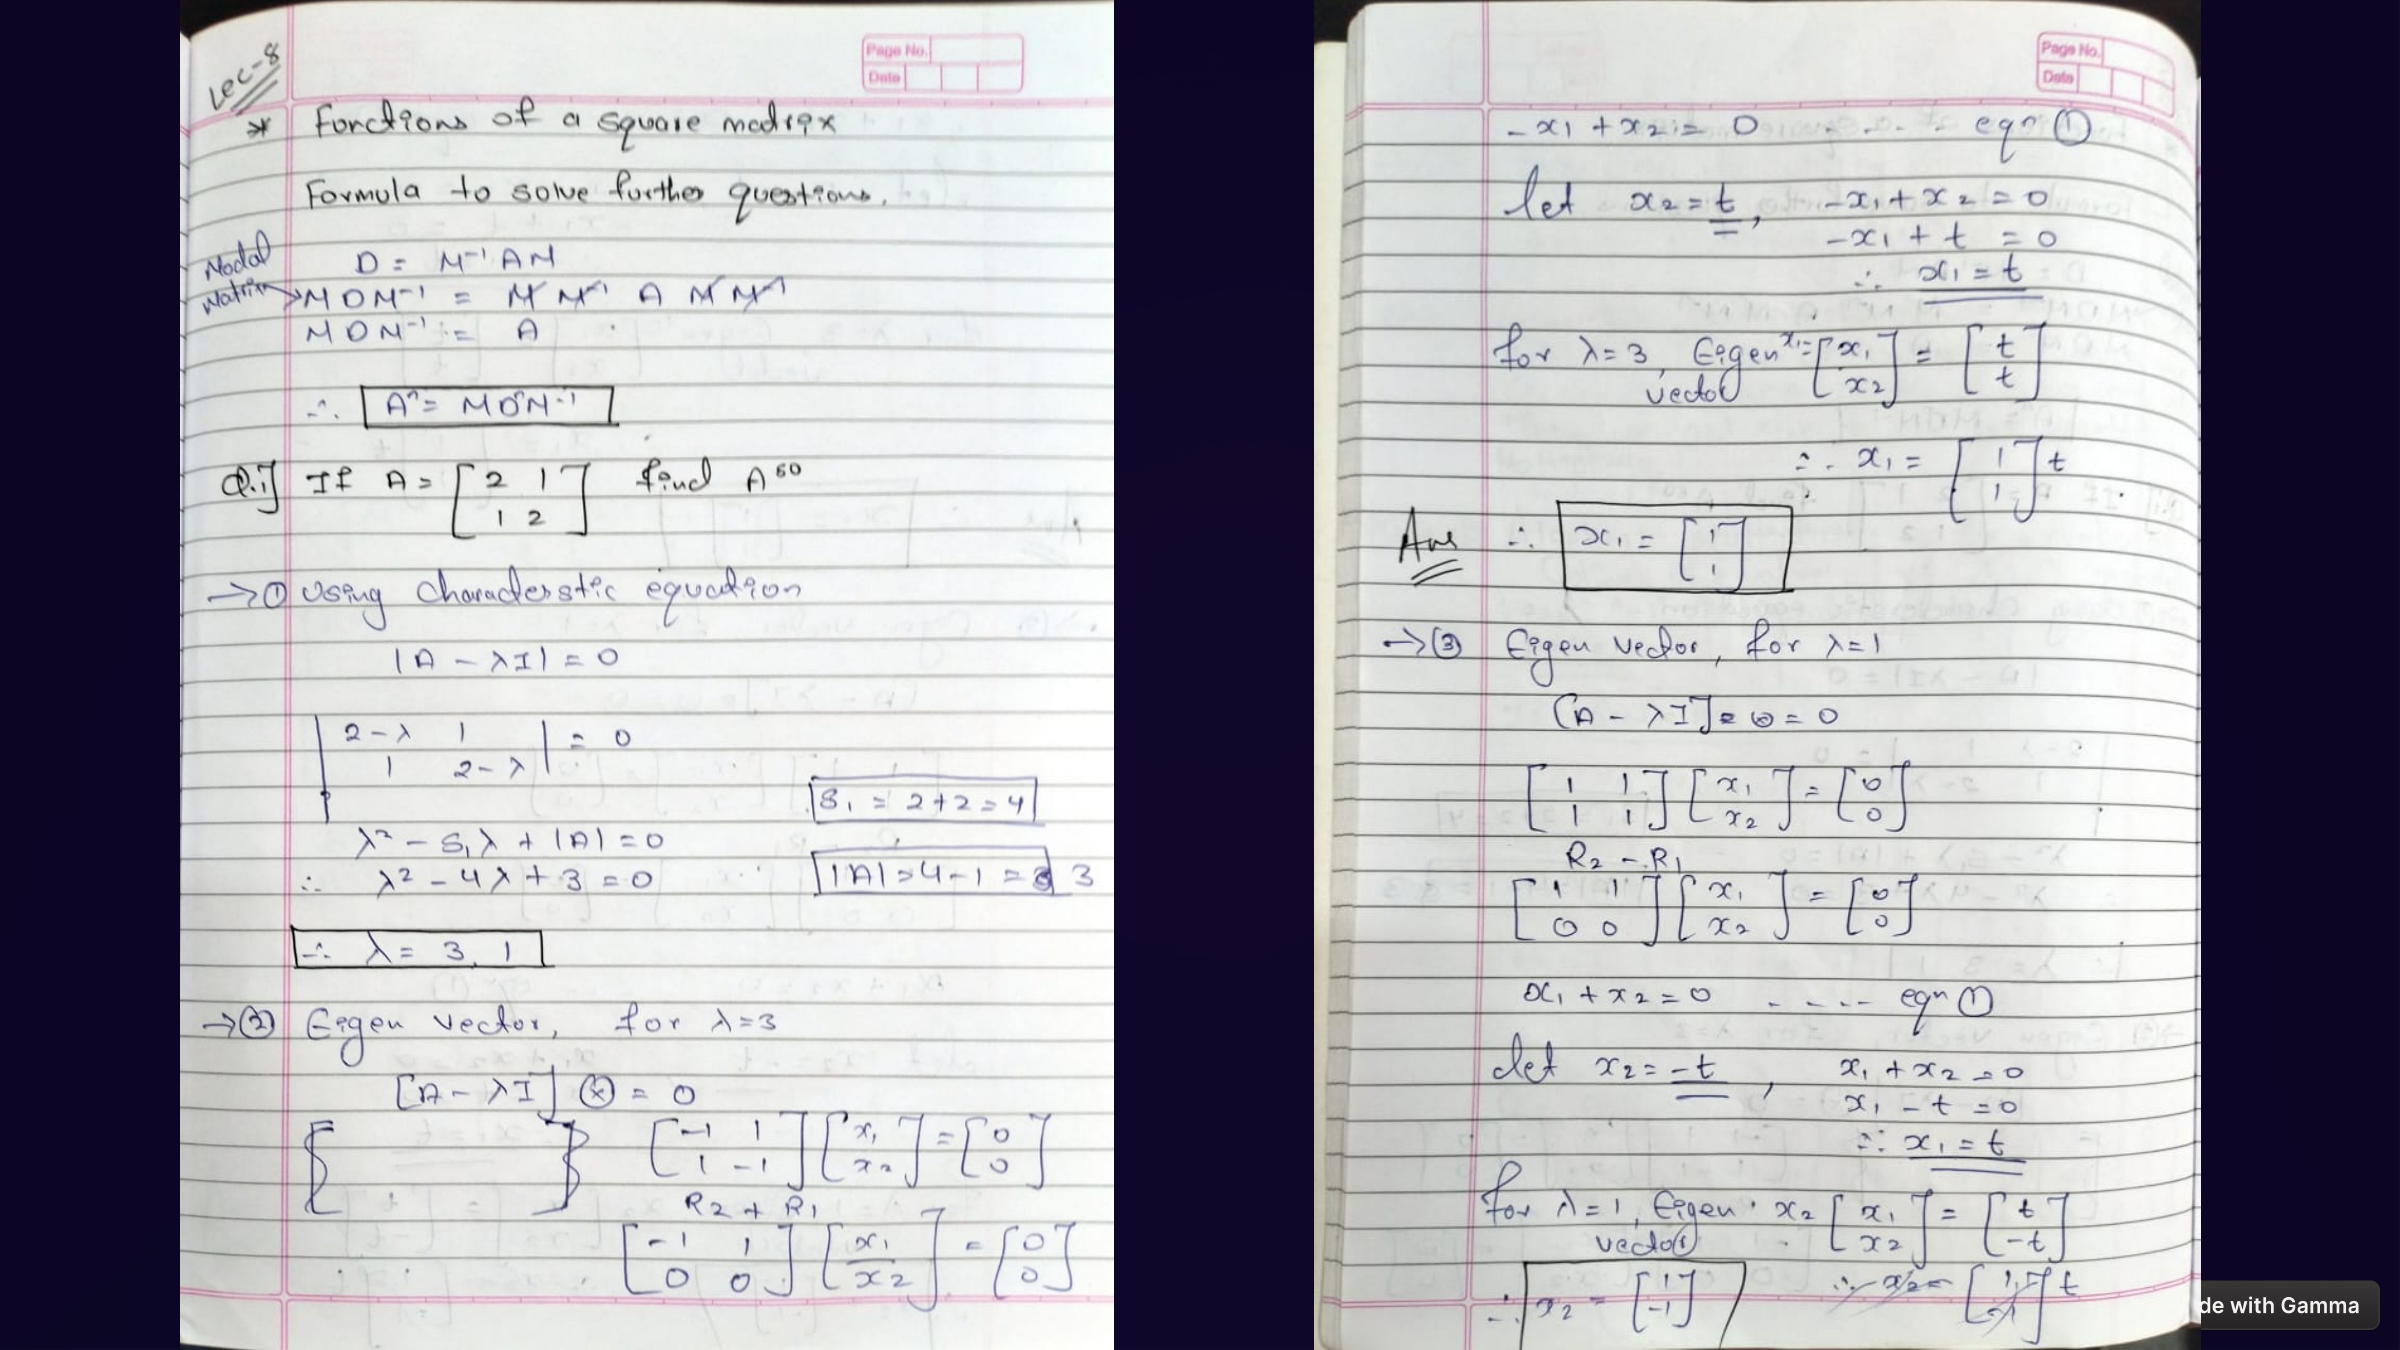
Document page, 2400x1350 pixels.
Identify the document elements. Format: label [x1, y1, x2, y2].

picture [180, 0, 1114, 1350]
picture [1314, 0, 2389, 1350]
